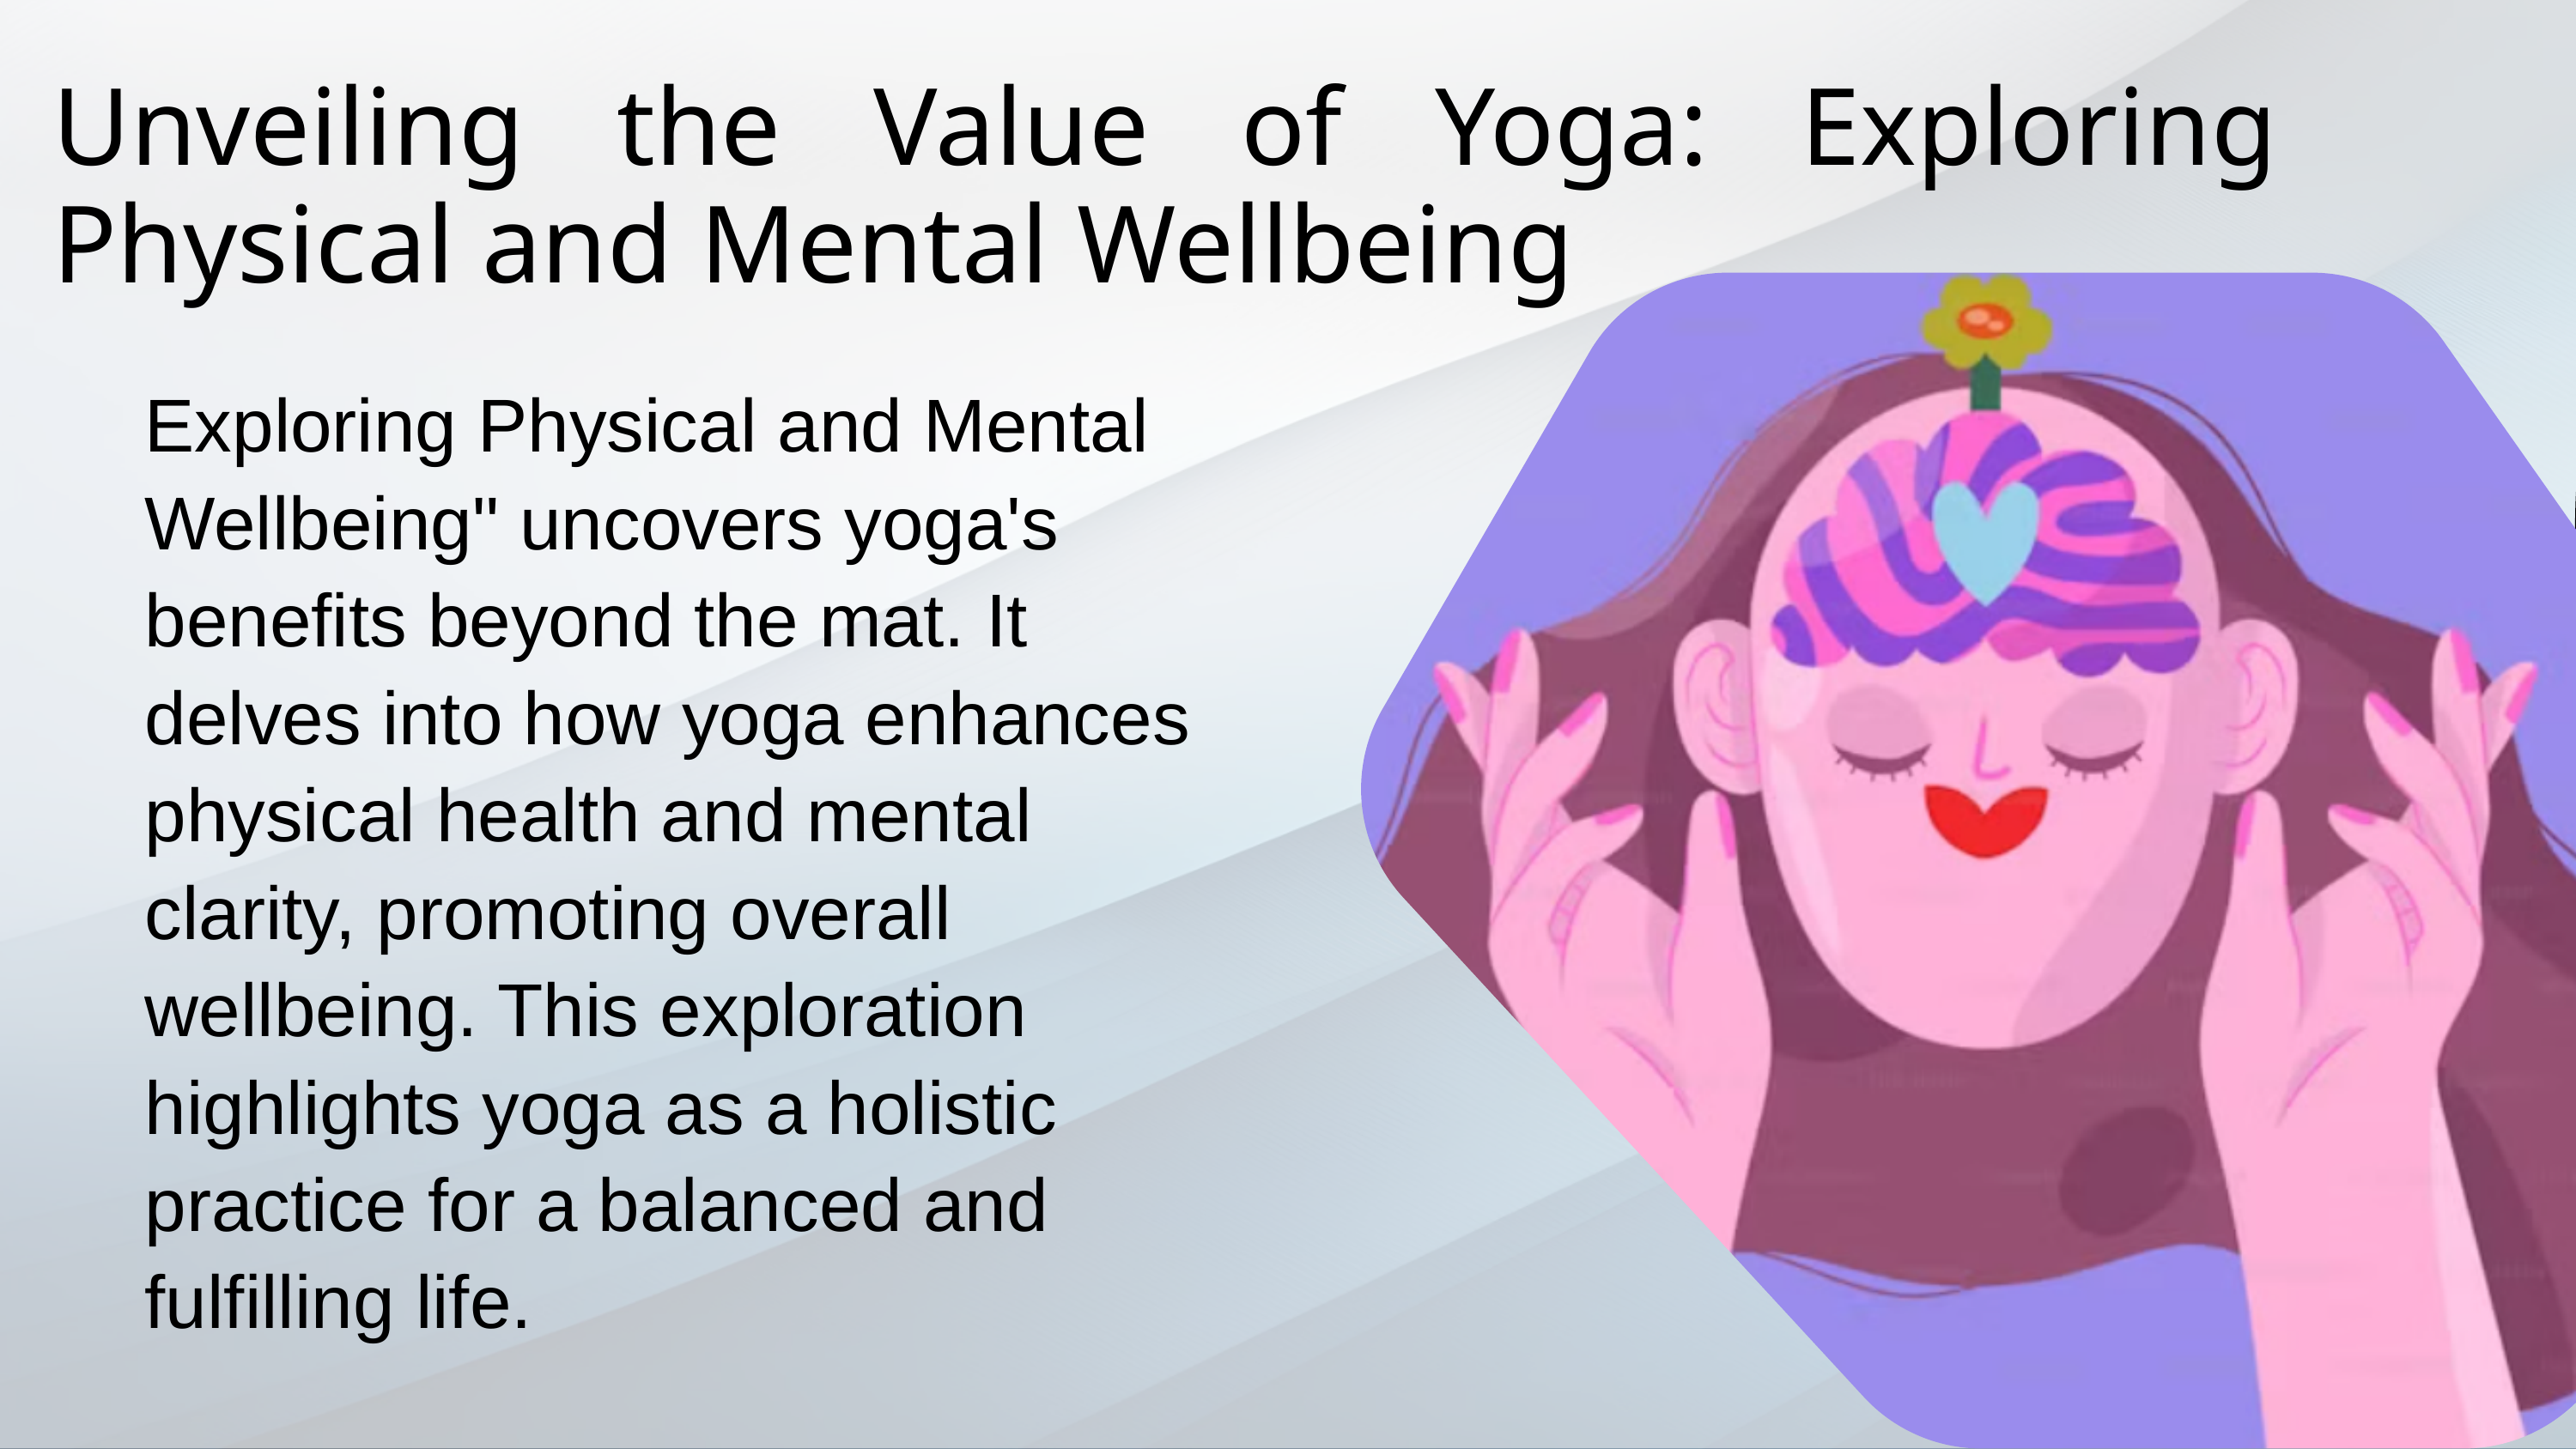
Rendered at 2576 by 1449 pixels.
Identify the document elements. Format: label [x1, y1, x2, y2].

text_box [0, 0, 2570, 1449]
text_box [1360, 272, 2576, 1449]
